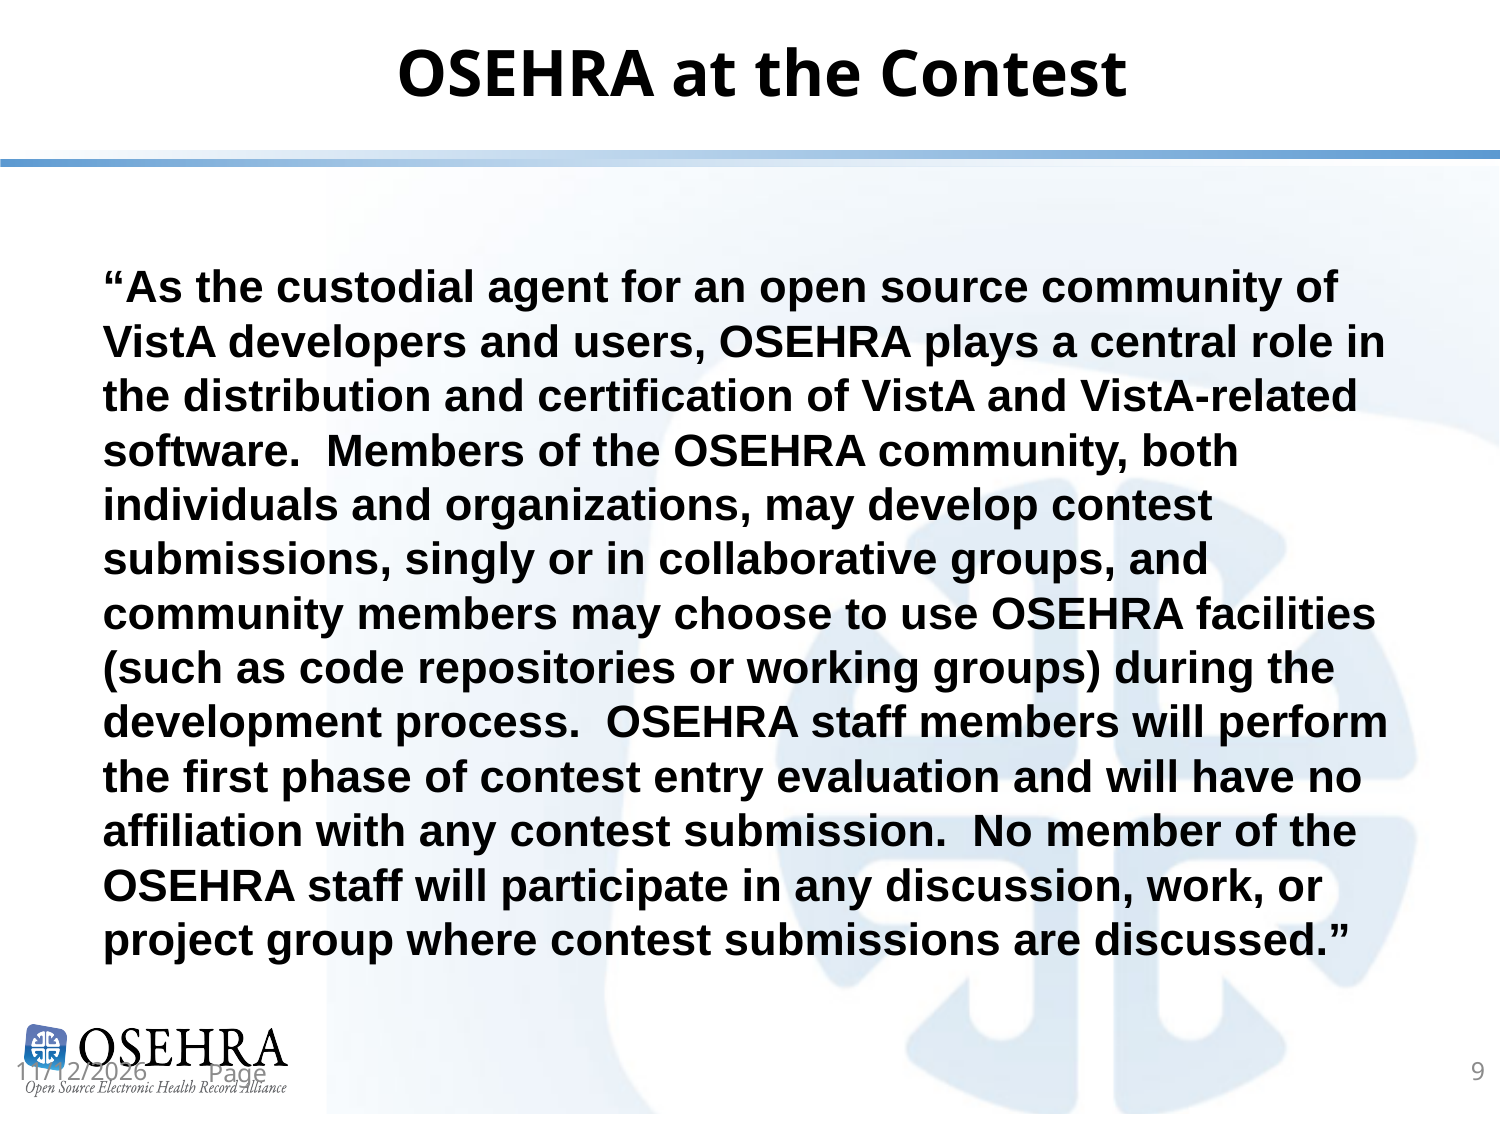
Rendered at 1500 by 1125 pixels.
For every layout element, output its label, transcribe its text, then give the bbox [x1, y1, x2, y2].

picture [326, 166, 1500, 1114]
footer Page [0, 1042, 475, 1103]
list “As the custodial agent for an open source community of VistA developers and users, OSEHRA plays a central role in the distribution and certification of VistA and VistA-related software. Members of the OSEHRA community, both individuals and organizations, may develop contest submissions, singly or in collaborative groups, and community members may choose to use OSEHRA facilities (such as code repositories or working groups) during the development process. OSEHRA staff members will perform the first phase of contest entry evaluation and will have no affiliation with any contest submission. No member of the OSEHRA staff will participate in any discussion, work, or project group where contest submissions are discussed.” [87, 249, 1438, 993]
slide_number 9 [1149, 1042, 1500, 1103]
title OSEHRA at the Contest [87, 24, 1438, 118]
picture [24, 1024, 288, 1042]
